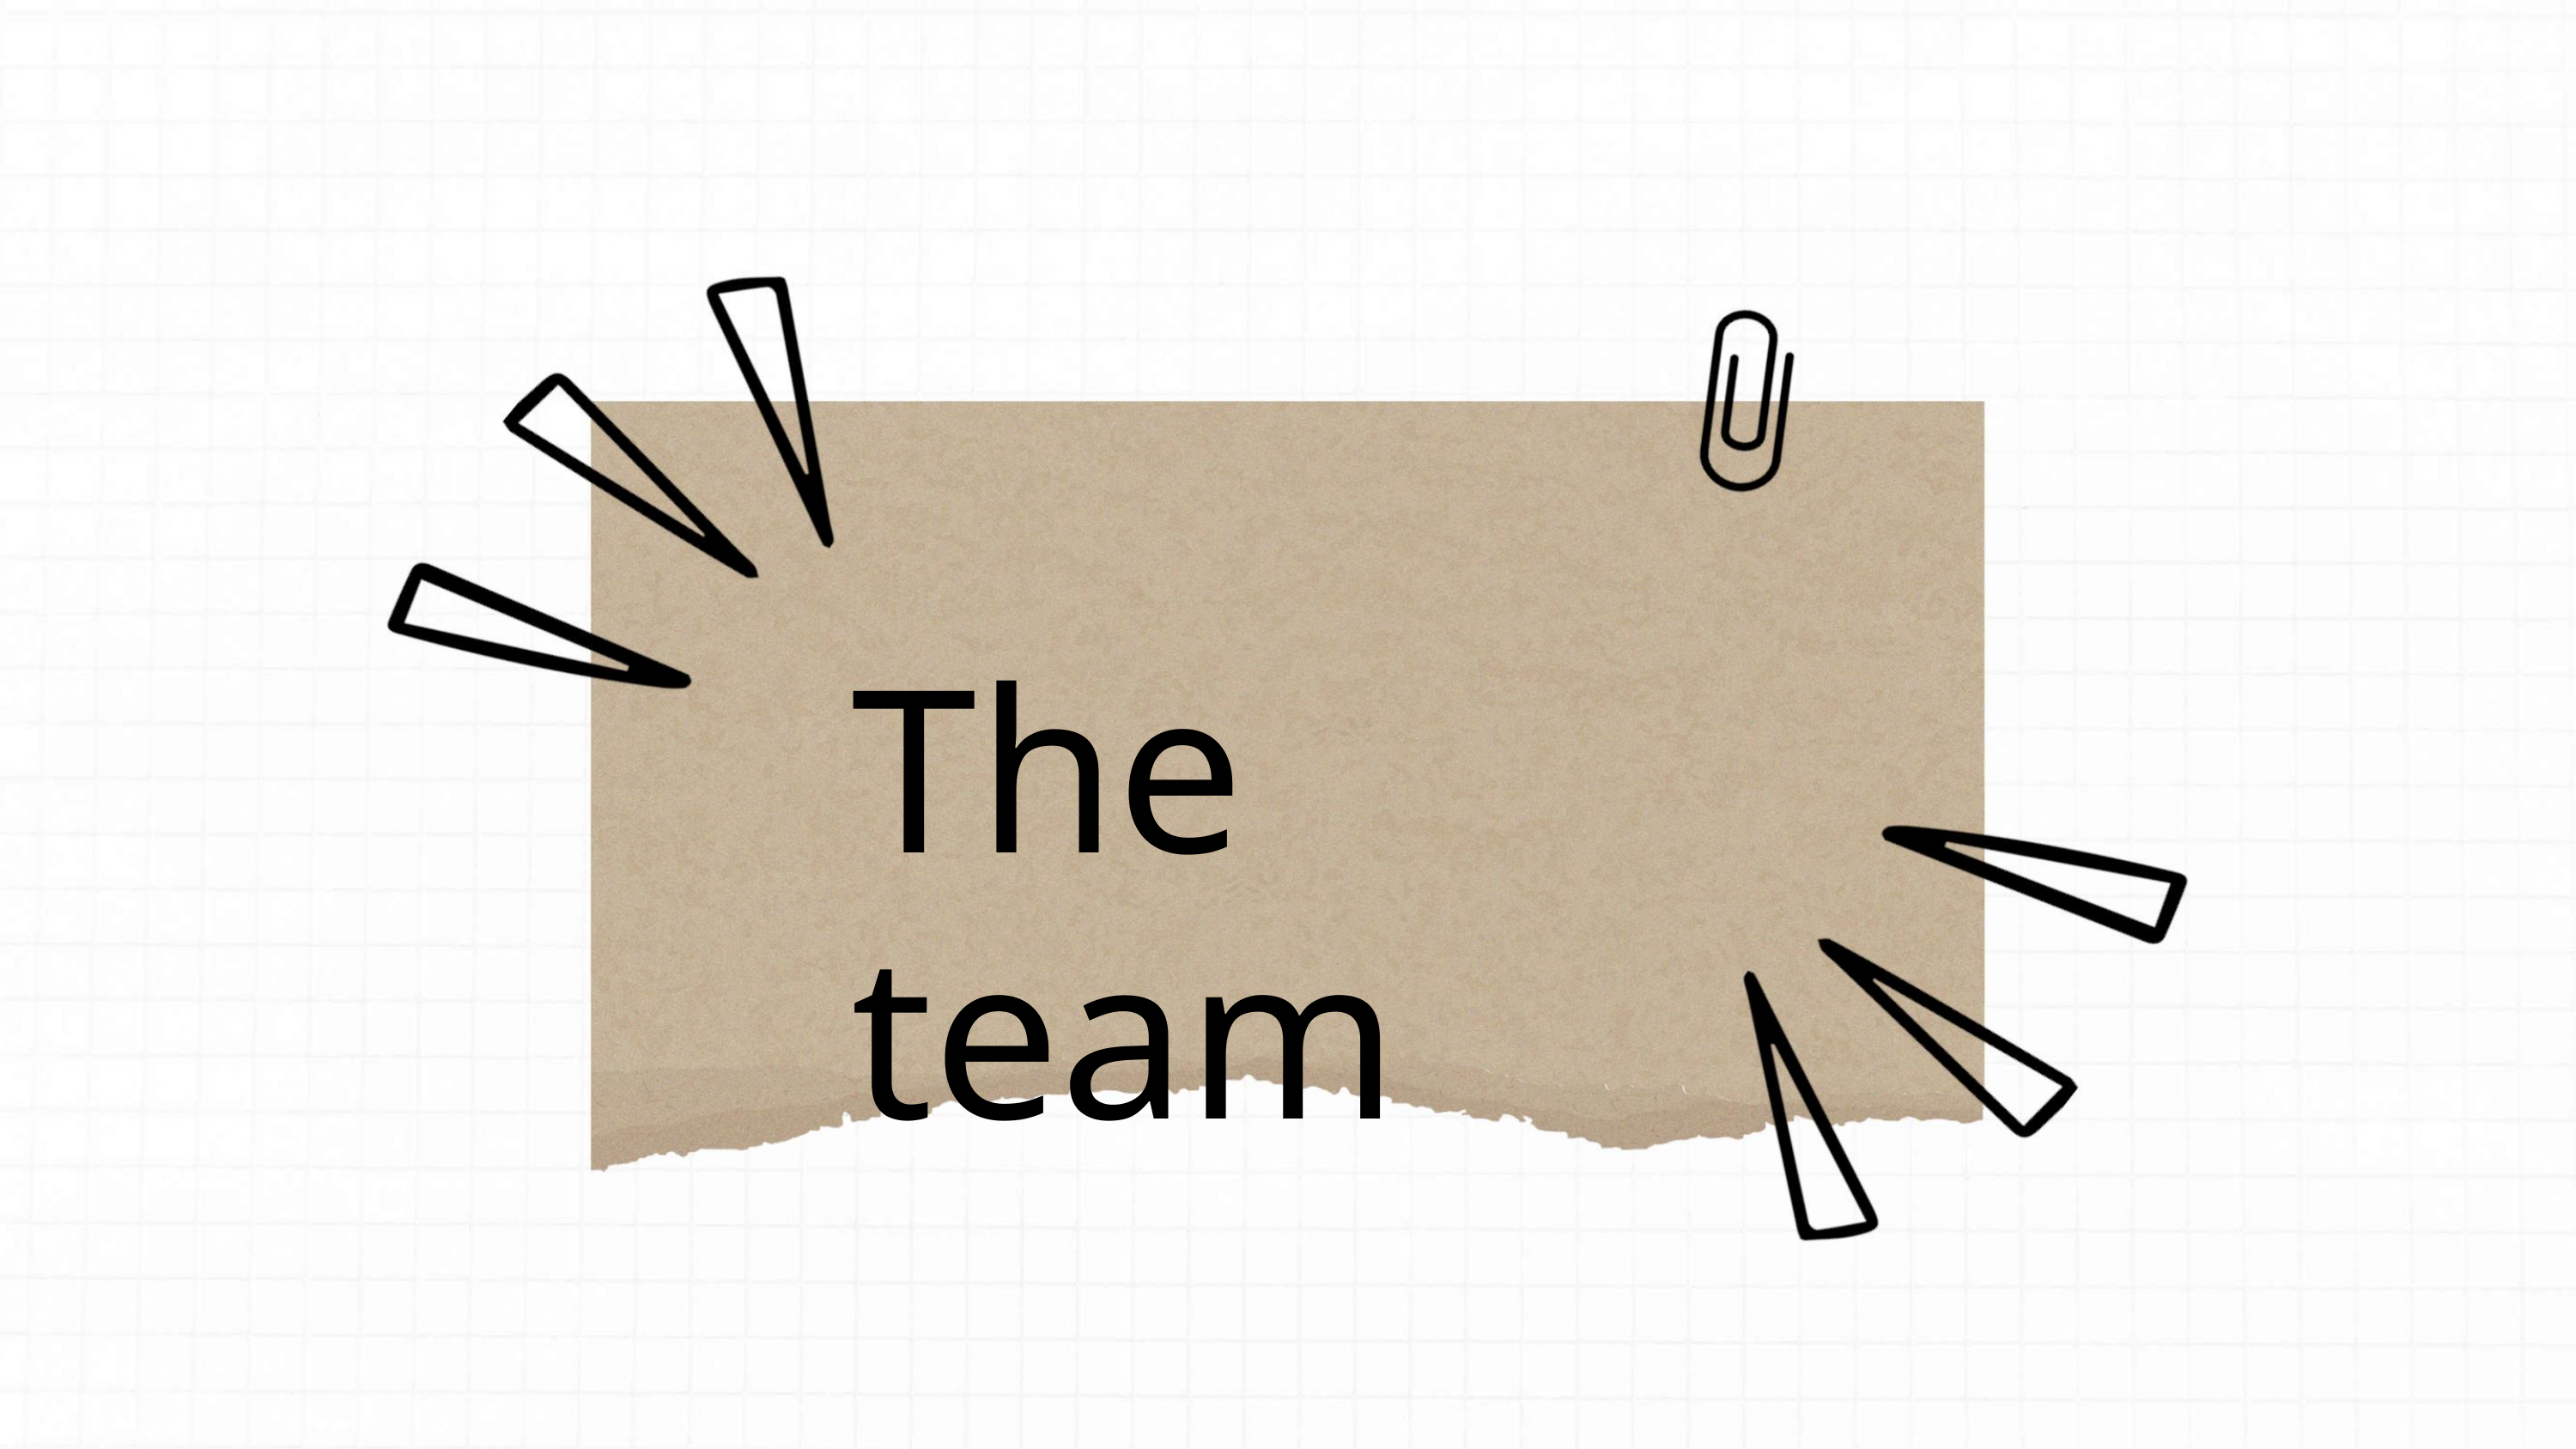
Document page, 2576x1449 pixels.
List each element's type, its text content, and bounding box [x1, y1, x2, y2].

text_box [0, 0, 2576, 1449]
text_box The team [851, 631, 1746, 1164]
